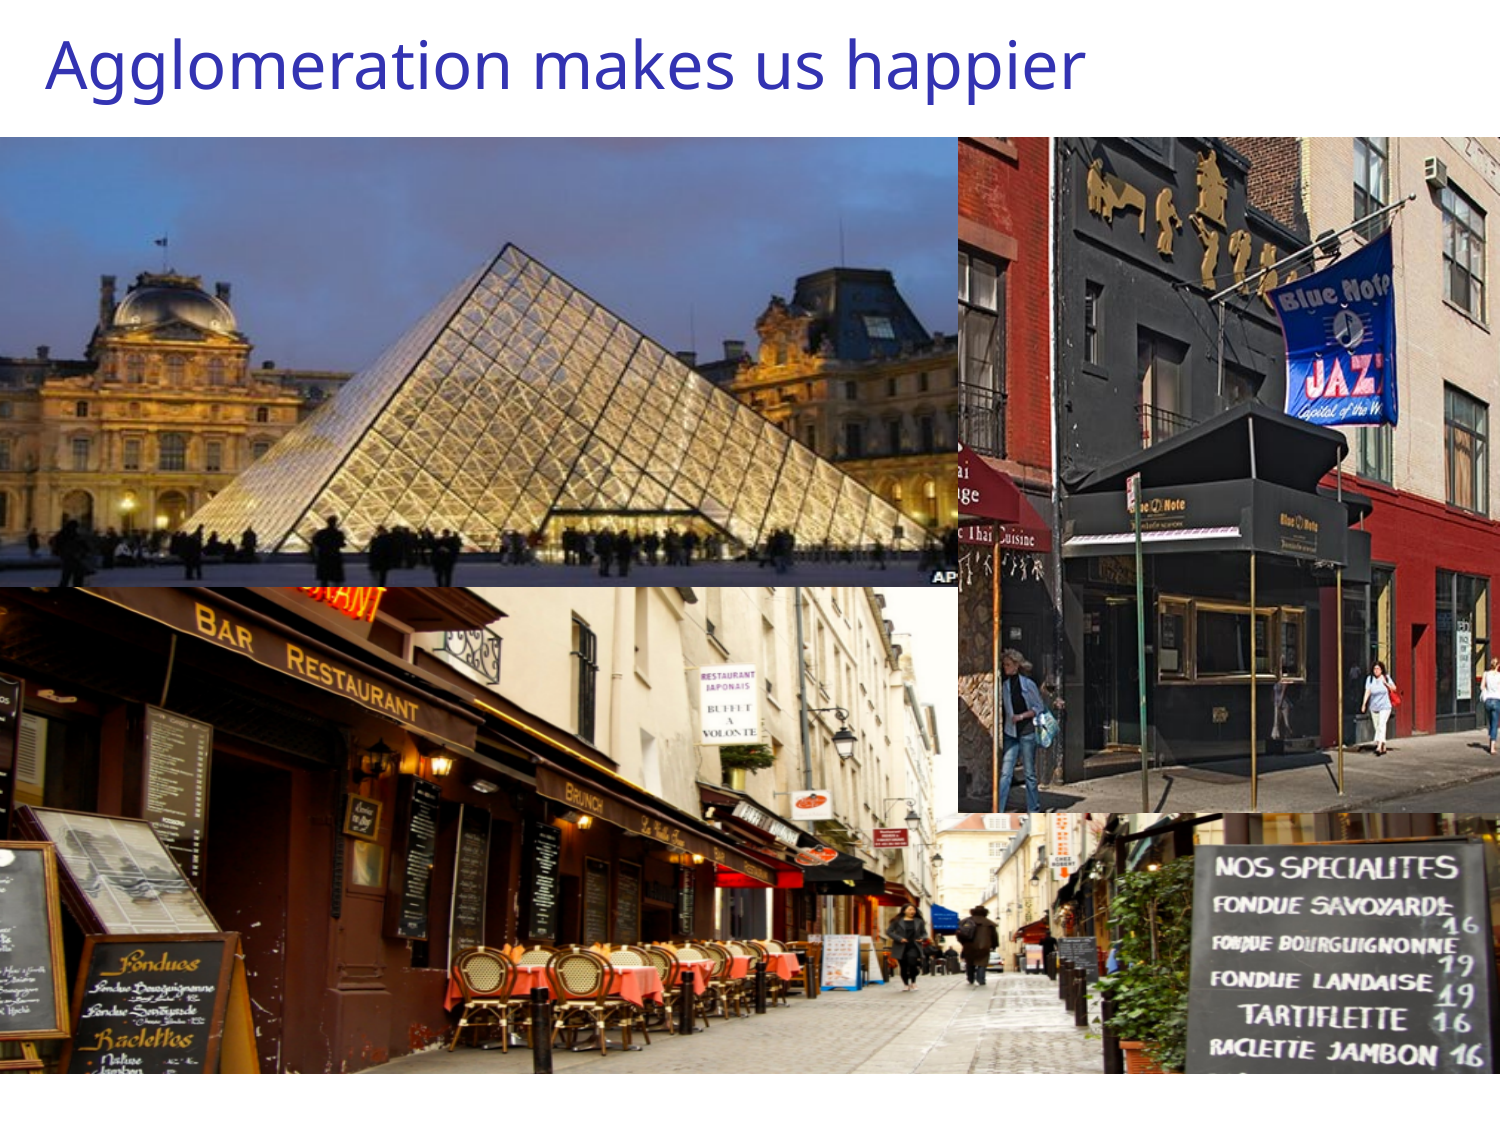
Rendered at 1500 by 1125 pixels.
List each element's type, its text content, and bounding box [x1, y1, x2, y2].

picture [0, 137, 1500, 1074]
title Agglomeration makes us happier [0, 0, 1463, 126]
